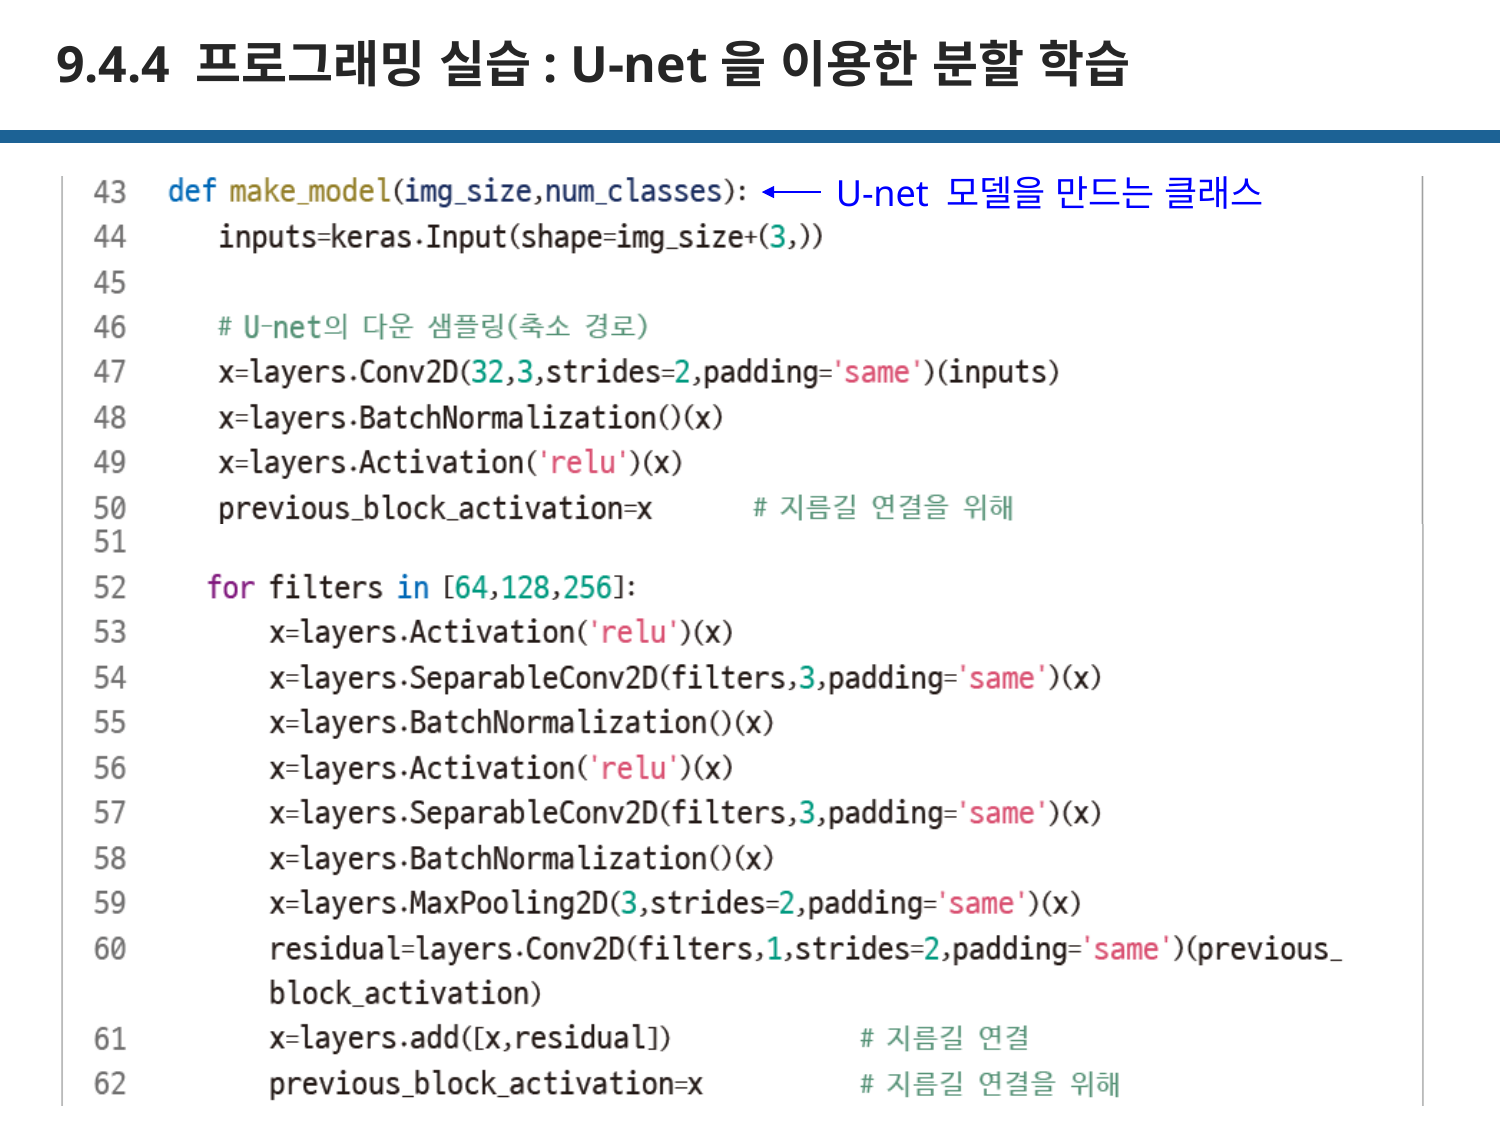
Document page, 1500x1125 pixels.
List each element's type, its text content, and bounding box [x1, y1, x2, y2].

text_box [52, 176, 1432, 1107]
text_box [761, 162, 1329, 222]
title 9.4.4 프로그래밍 실습: U-net을 이용한 분할 학습 [41, 17, 1282, 108]
